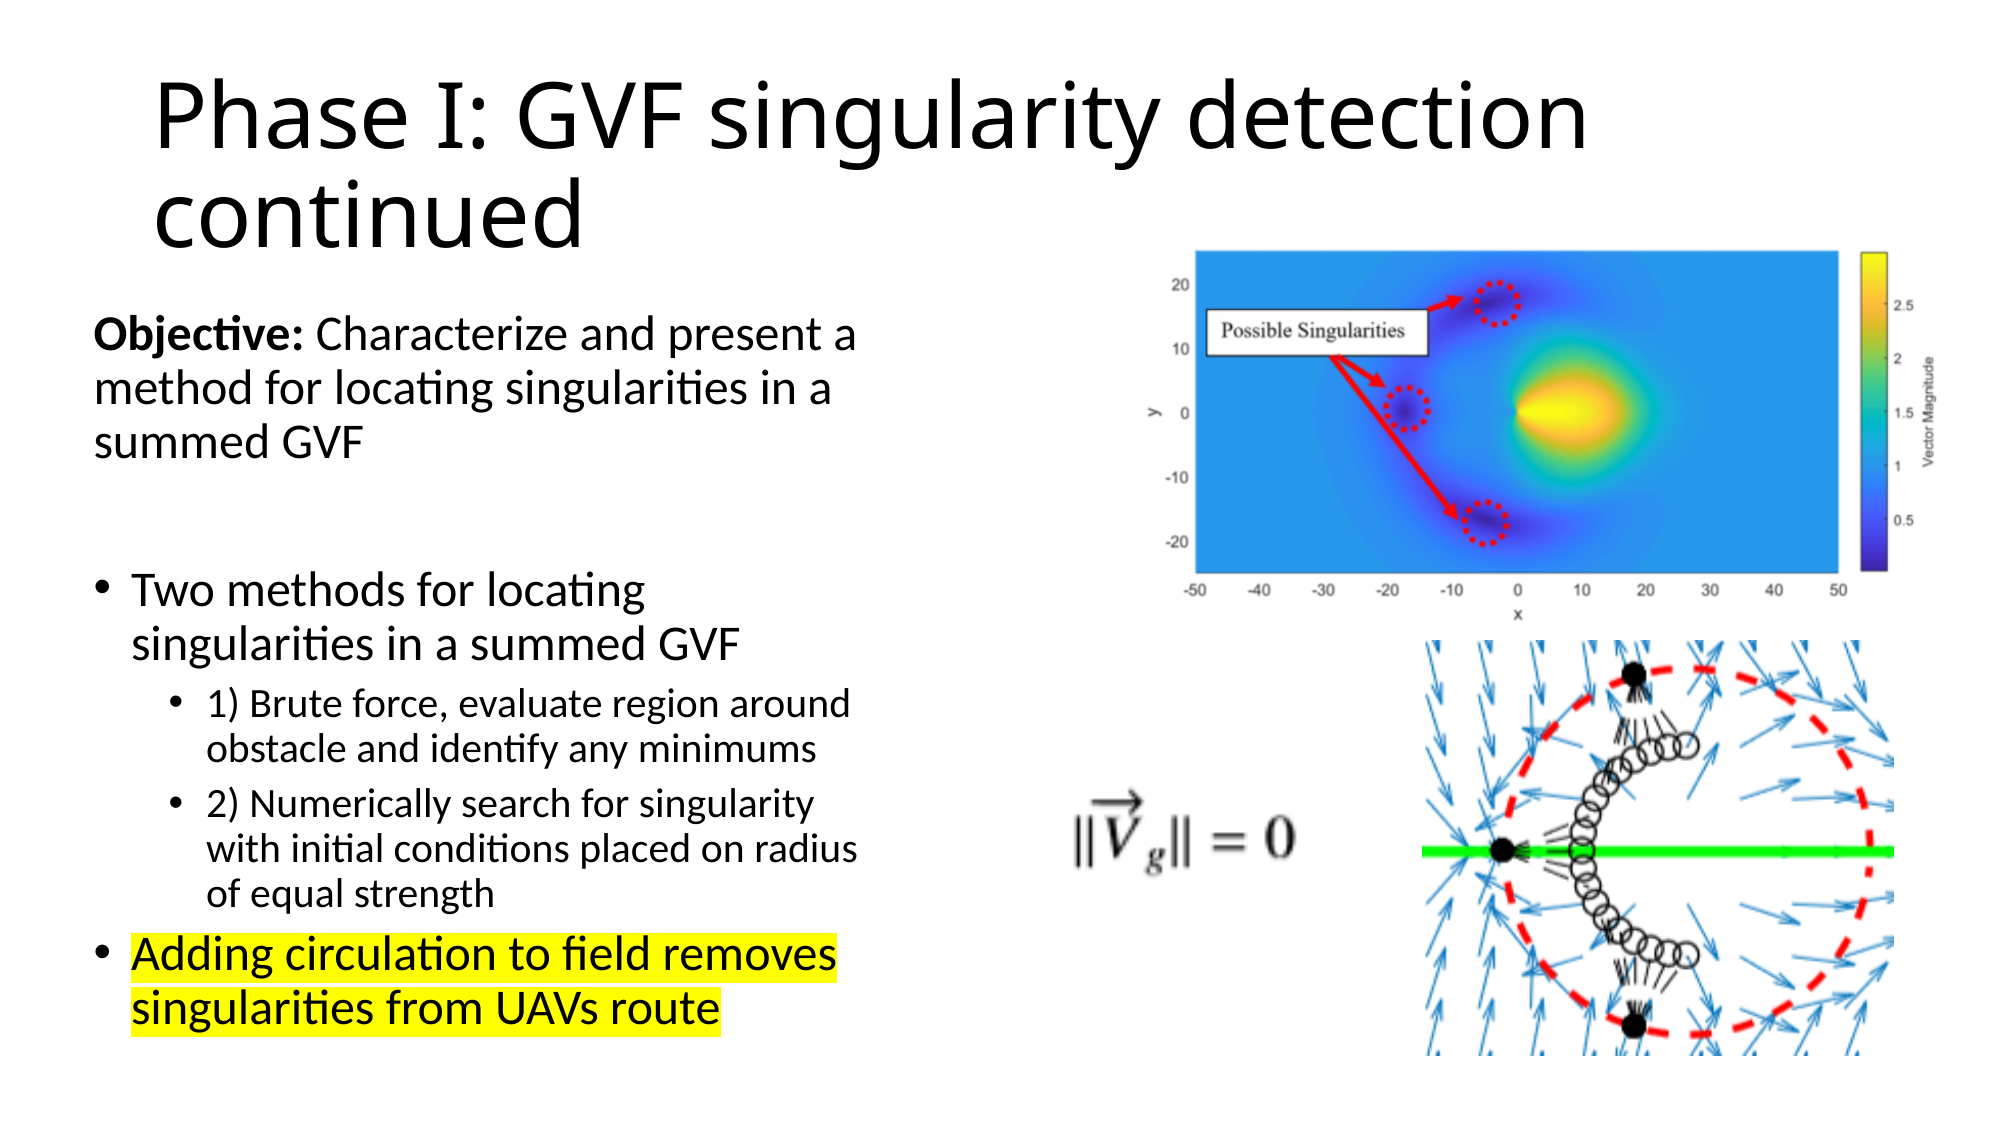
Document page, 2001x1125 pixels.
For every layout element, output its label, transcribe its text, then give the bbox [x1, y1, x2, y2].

picture [1136, 239, 1948, 627]
list Objective: Characterize and present a method for locating singularities in a summed GVF Two methods for locating singularities in a summed GVF 1) Brute force, evaluate region around obstacle and identify any minimums 2) Numerically search for singularity with initial conditions placed on radius of equal strength Adding circulation to field removes singularities from UAVs route [3, 299, 906, 1066]
picture [1422, 640, 1894, 1056]
title Phase I: GVF singularity detection continued [137, 59, 1863, 278]
picture [999, 773, 1321, 886]
